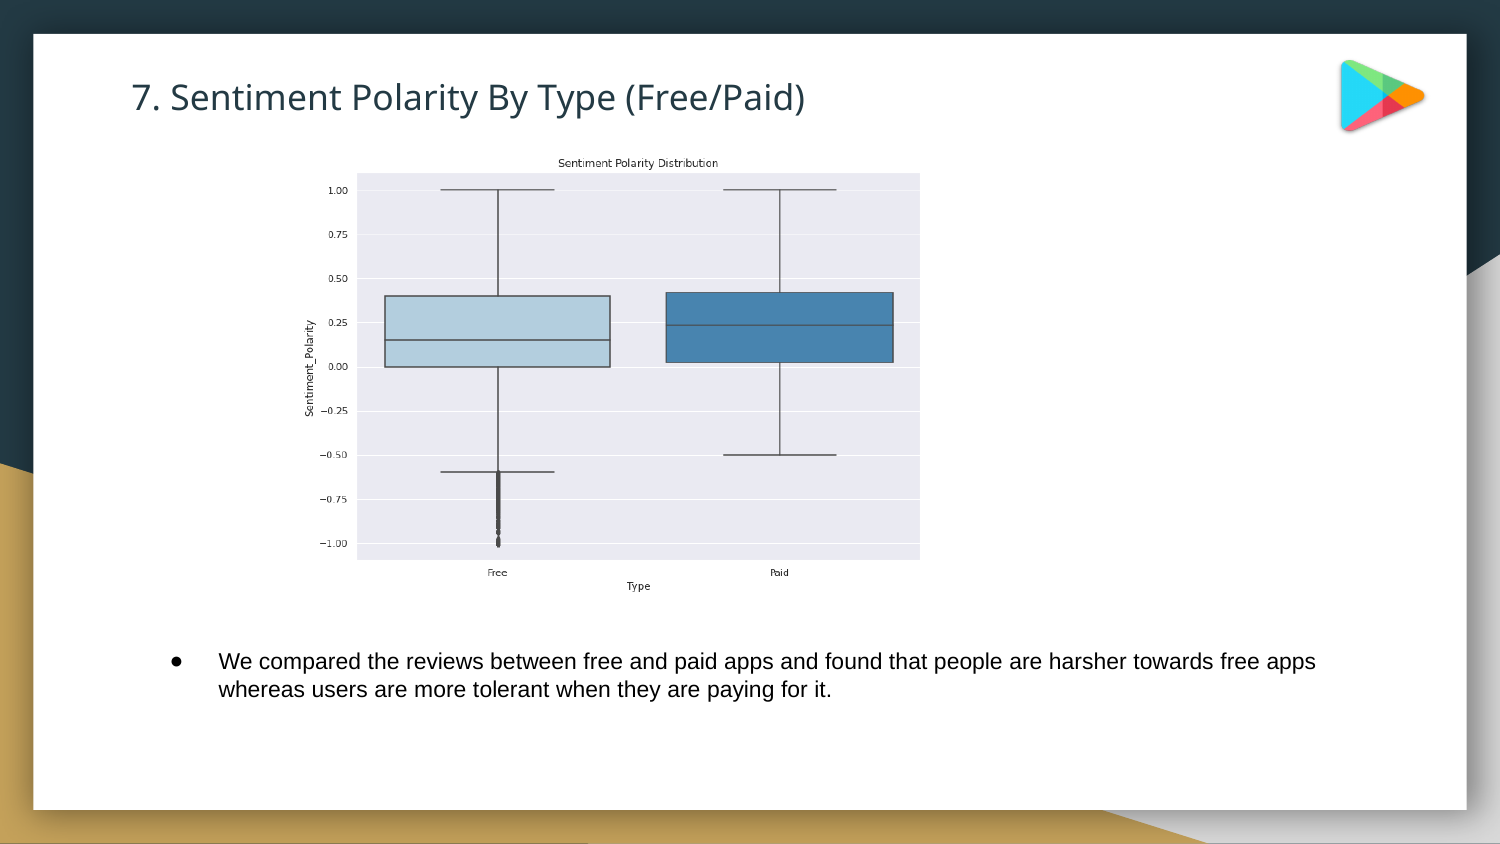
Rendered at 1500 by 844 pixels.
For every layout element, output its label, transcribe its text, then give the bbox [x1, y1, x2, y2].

title 7. Sentiment Polarity By Type (Free/Paid) [116, 56, 1294, 138]
picture [1327, 55, 1438, 138]
picture [297, 152, 926, 598]
text_box We compared the reviews between free and paid apps and found that people are harsher towards free apps whereas users are more tolerant when they are paying for it. [128, 632, 1413, 717]
